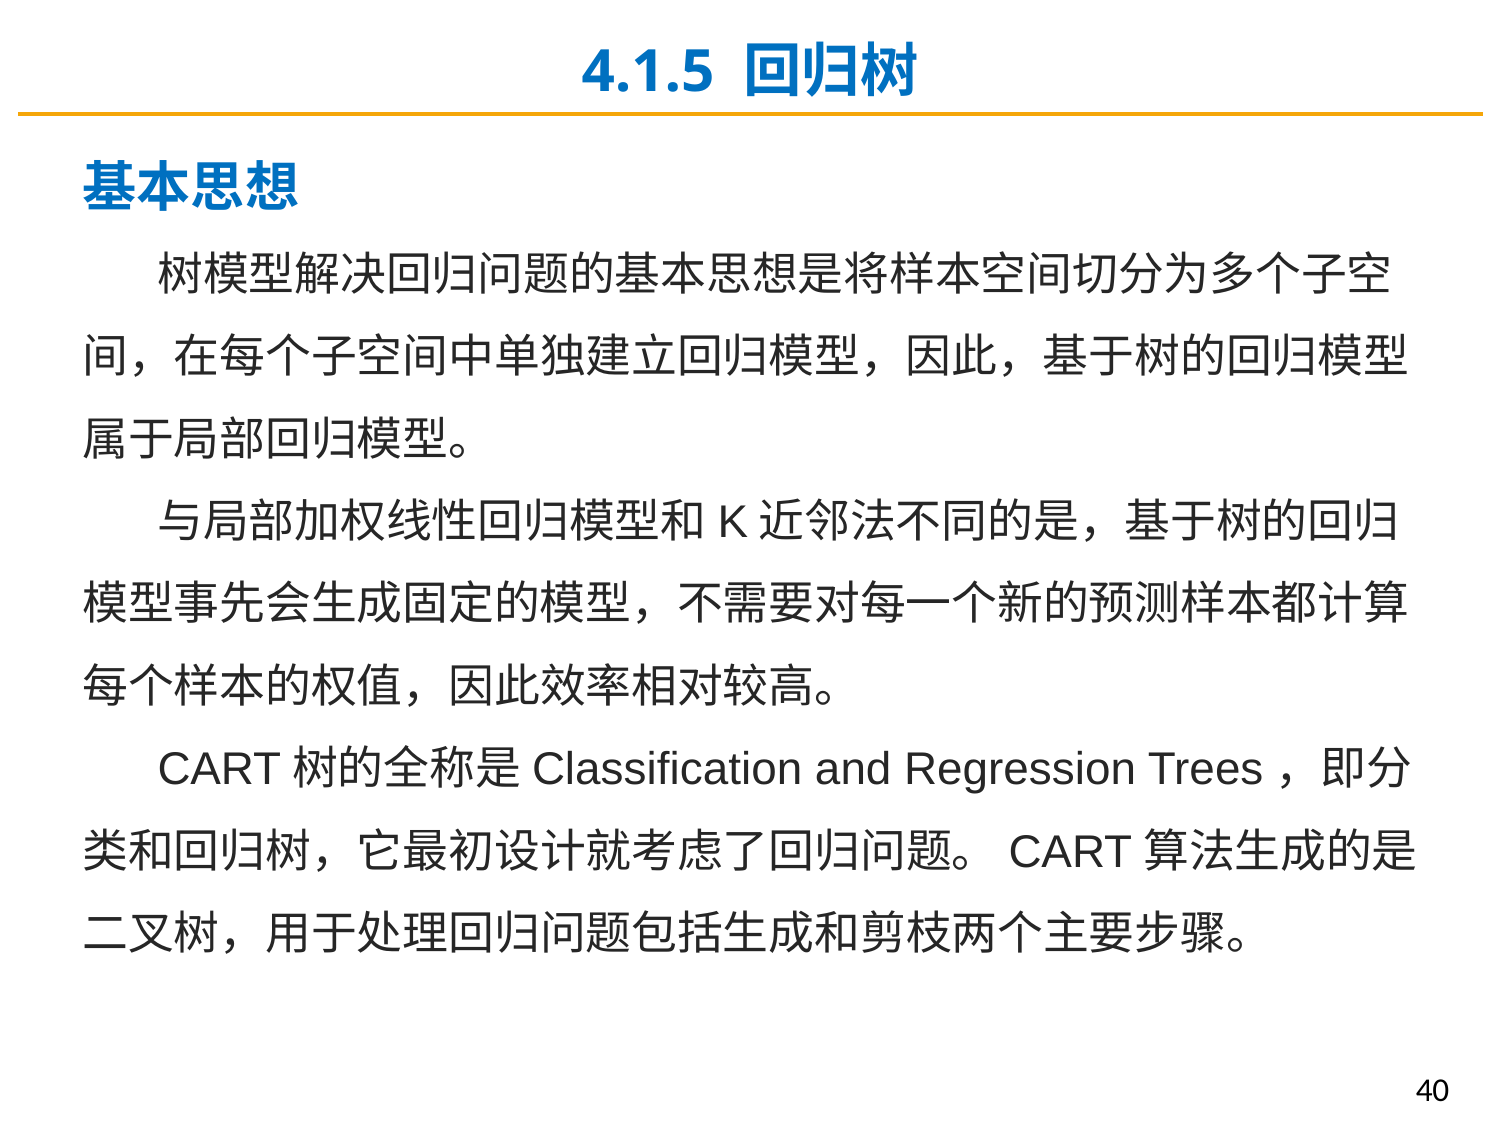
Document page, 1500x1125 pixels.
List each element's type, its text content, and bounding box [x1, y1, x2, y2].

text_box 40 [1114, 1060, 1465, 1106]
text_box 4.1.5 回归树 [0, 25, 1500, 111]
text_box 基本思想 树模型解决回归问题的基本思想是将样本空间切分为多个子空间，在每个子空间中单独建立回归模型，因此，基于树的回归模型属于局部回归模型。 与局部加权线性回归模型和K近邻法不同的是，基于树的回归模型事先会生成固定的模型，不需要对每一个新的预测样本都计算每个样本的权值，因此效率相对较高。 CART树的全称是Classification and Regression Trees，即分类和回归树，它最初设计就考虑了回归问题。CART算法生成的是二叉树，用于处理回归问题包括生成和剪枝两个主要步骤。 [67, 111, 1434, 1059]
